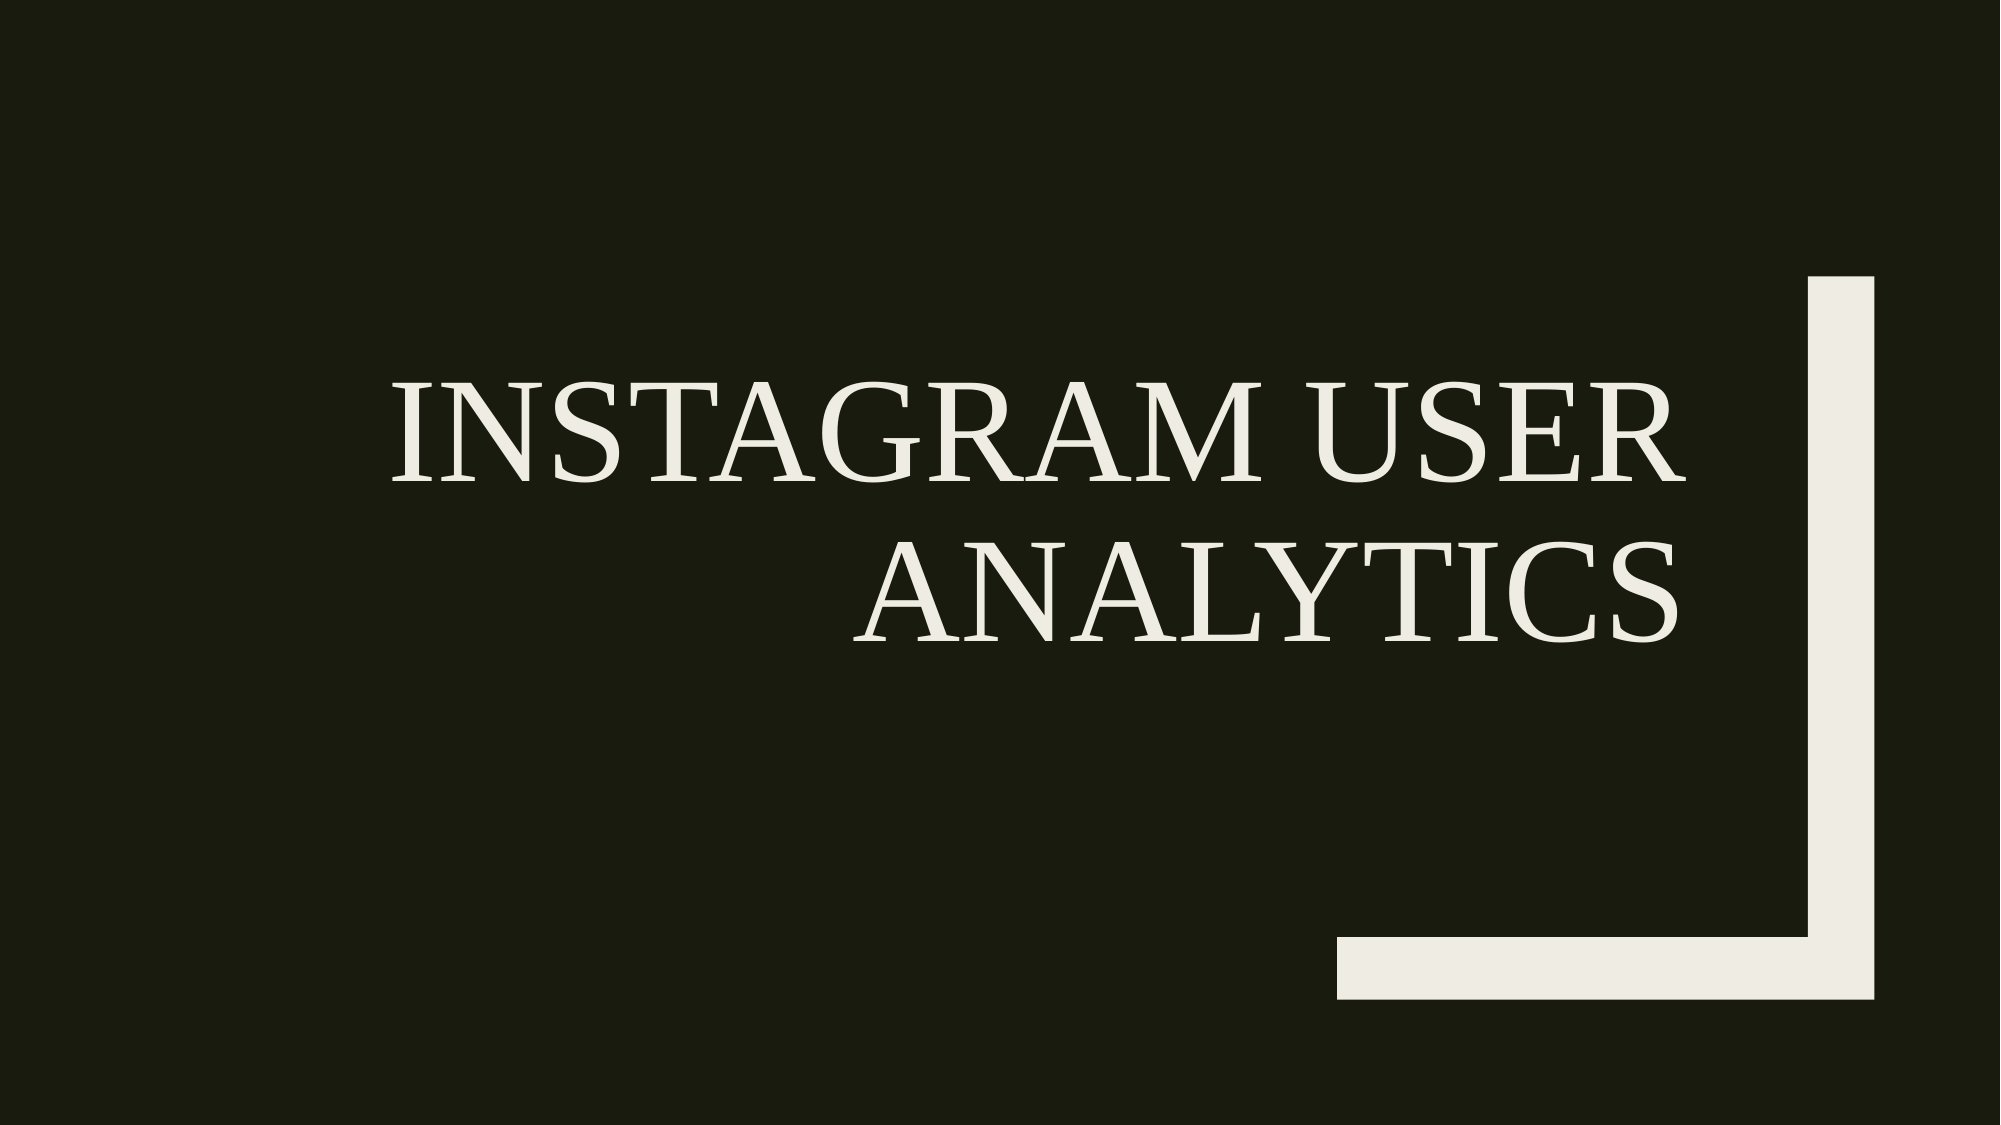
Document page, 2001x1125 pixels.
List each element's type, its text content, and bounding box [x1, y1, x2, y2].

title Instagram user analytics [125, 213, 1703, 682]
